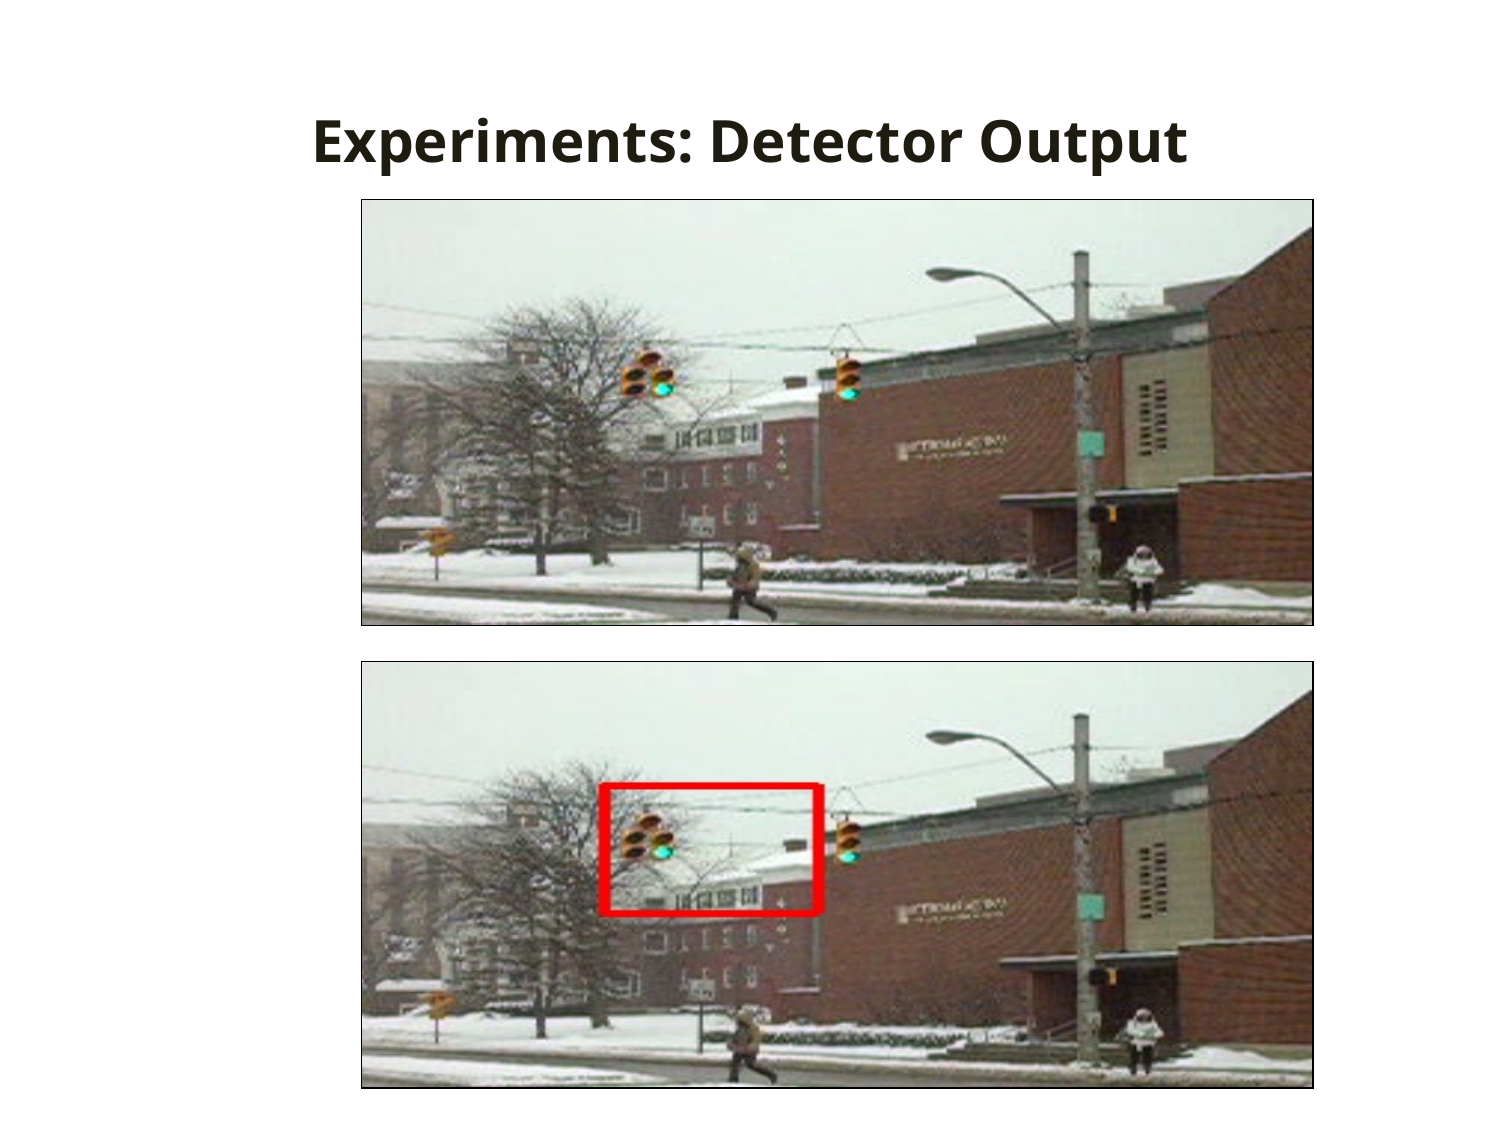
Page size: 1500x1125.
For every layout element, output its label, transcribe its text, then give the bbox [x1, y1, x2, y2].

title Experiments: Detector Output [74, 44, 1426, 233]
picture [362, 662, 1313, 1088]
picture [362, 199, 1313, 626]
